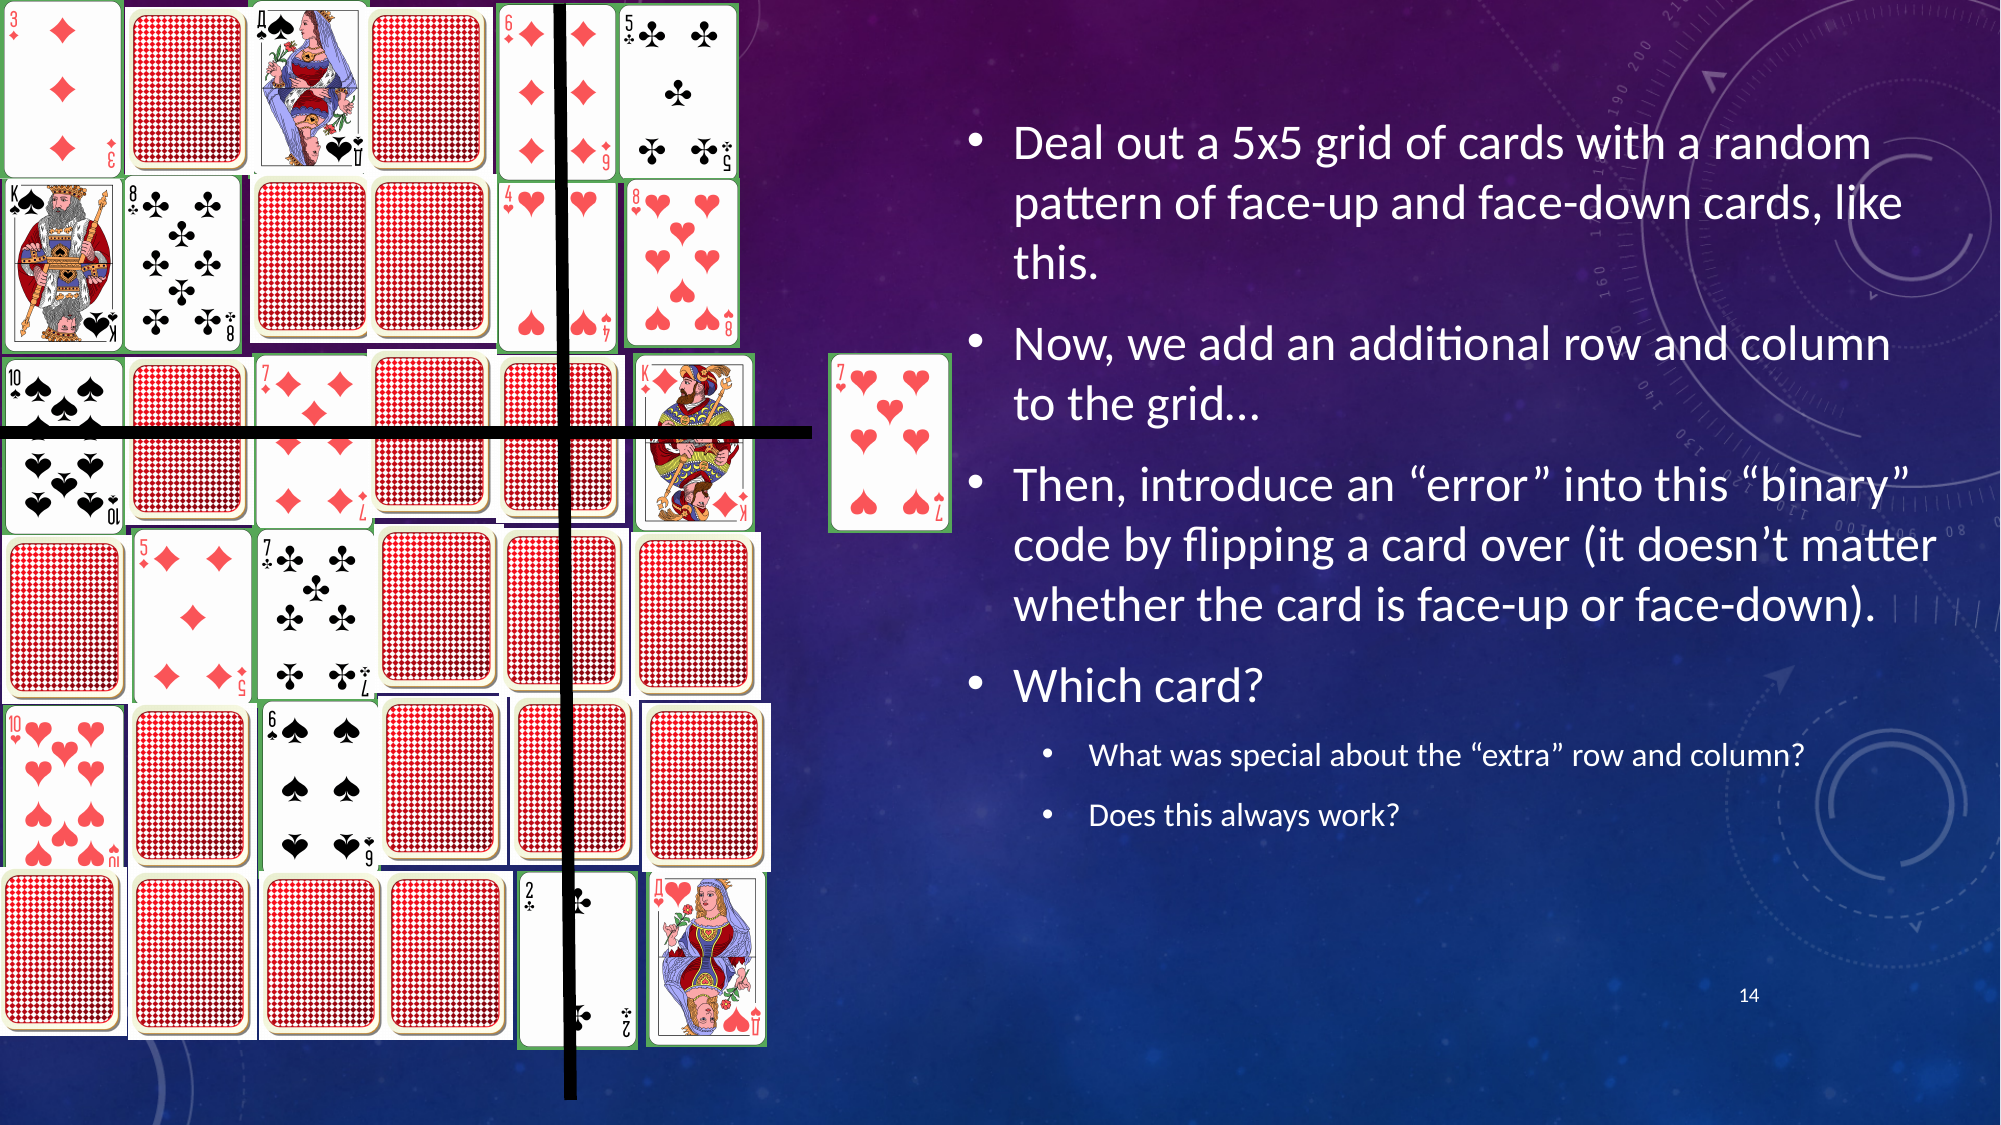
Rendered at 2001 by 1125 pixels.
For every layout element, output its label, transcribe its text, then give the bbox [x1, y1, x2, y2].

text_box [559, 440, 571, 1101]
picture [0, 0, 2001, 1125]
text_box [559, 3, 571, 431]
list Deal out a 5x5 grid of cards with a random pattern of face-up and face-down cards, like this. Now, we add an additional row and column to the grid… Then, introduce an “error” into this “binary” code by flipping a card over (it doesn’t matter whether the card is face-up or face-down). Which card? What was special about the “extra” row and column? Does this always work? [951, 10, 1958, 933]
slide_number 14 [1684, 963, 1775, 1025]
